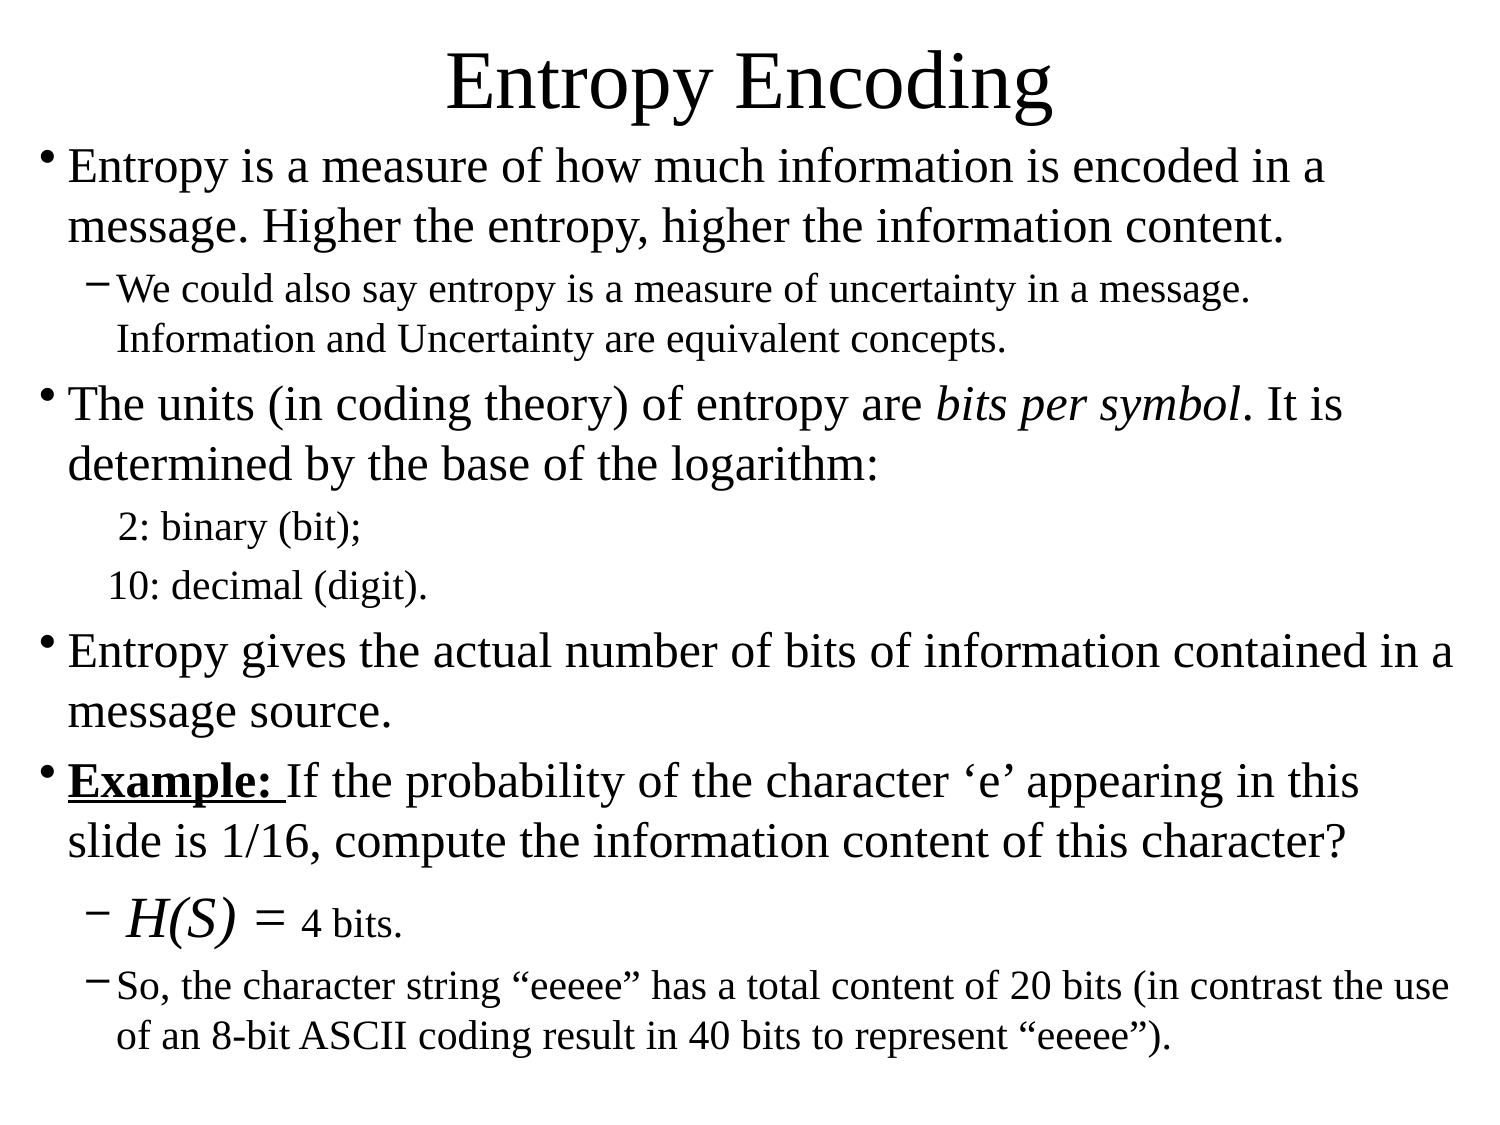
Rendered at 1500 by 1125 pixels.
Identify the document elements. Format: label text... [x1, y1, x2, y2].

title Entropy Encoding [75, 37, 1425, 113]
list Entropy is a measure of how much information is encoded in a message. Higher the entropy, higher the information content. We could also say entropy is a measure of uncertainty in a message. Information and Uncertainty are equivalent concepts. The units (in coding theory) of entropy are bits per symbol. It is determined by the base of the logarithm: 2: binary (bit); 10: decimal (digit). Entropy gives the actual number of bits of information contained in a message source. Example: If the probability of the character ‘e’ appearing in this slide is 1/16, compute the information content of this character? H(S) = 4 bits. So, the character string “eeeee” has a total content of 20 bits (in contrast the use of an 8-bit ASCII coding result in 40 bits to represent “eeeee”). [24, 125, 1475, 1075]
slide_number [1074, 1024, 1388, 1101]
